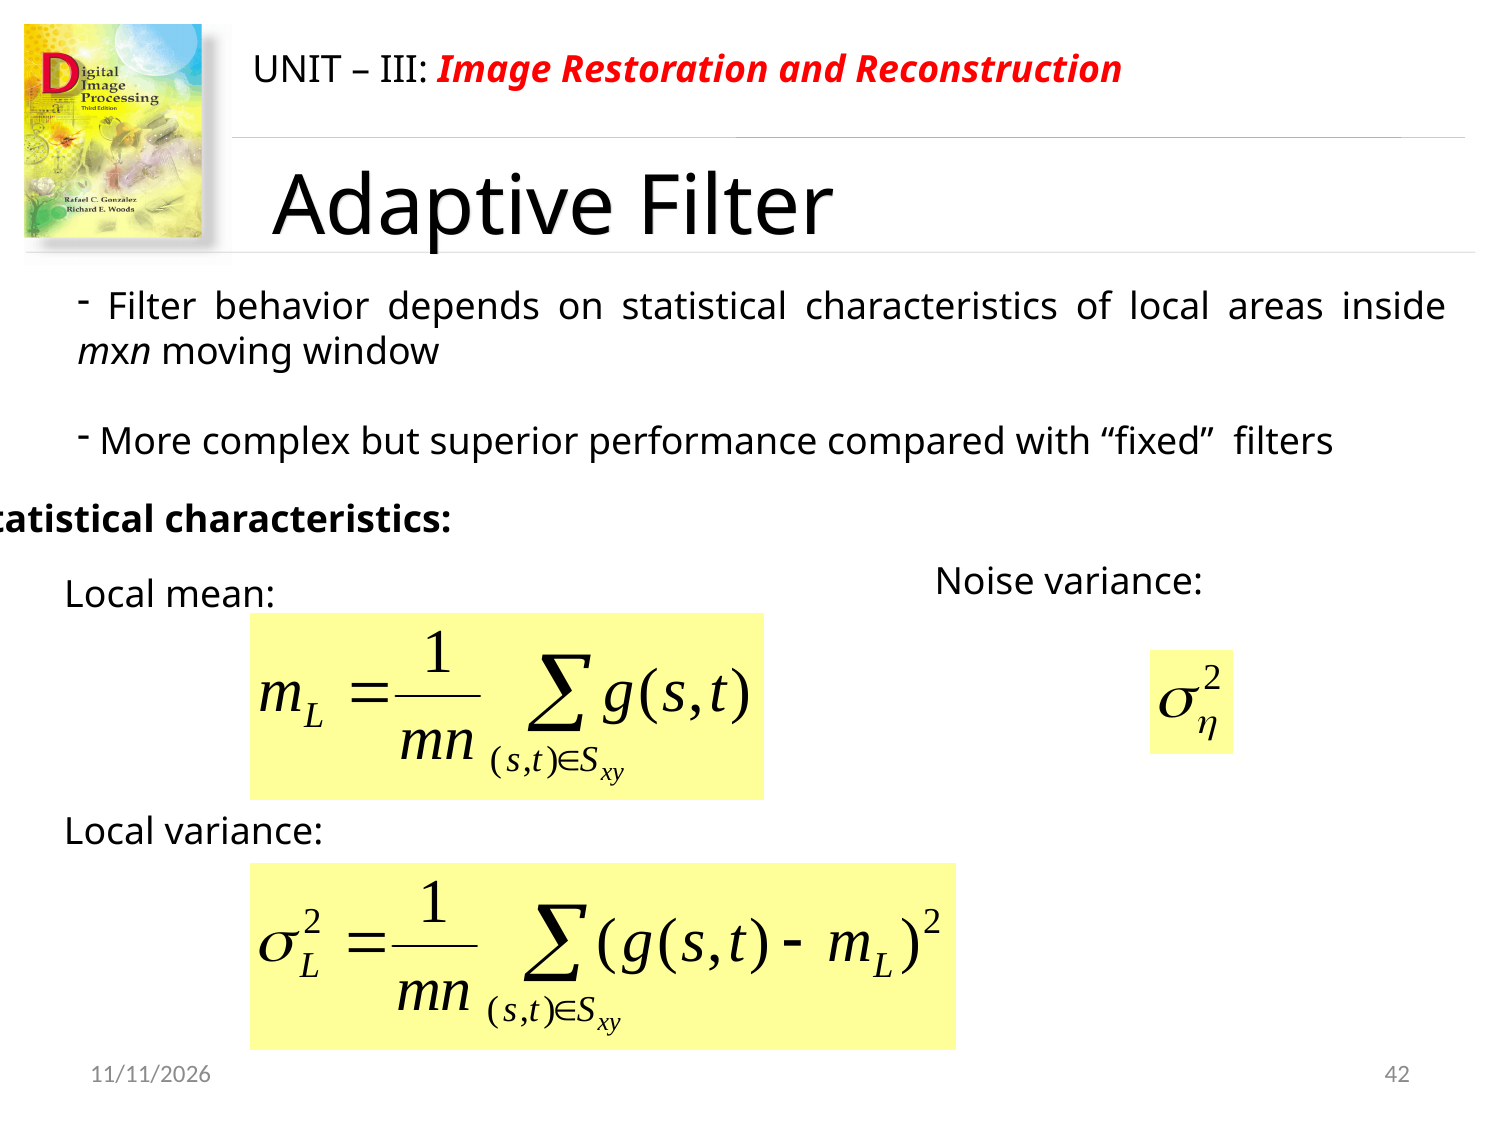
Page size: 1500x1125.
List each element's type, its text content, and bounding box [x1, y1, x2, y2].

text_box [249, 862, 957, 1051]
text_box Noise variance: [919, 549, 1219, 610]
text_box Statistical characteristics: [0, 487, 467, 547]
text_box Local variance: [48, 799, 339, 860]
text_box Local mean: [49, 562, 291, 623]
text_box Adaptive Filter [258, 143, 1242, 259]
slide_number 42 [1074, 1042, 1425, 1103]
picture [24, 24, 233, 266]
text_box UNIT – III: Image Restoration and Reconstruction [237, 37, 1388, 98]
text_box Filter behavior depends on statistical characteristics of local areas inside mxn moving window More complex but superior performance compared with “fixed” filters [62, 274, 1463, 515]
text_box 9/25/2023 [75, 1042, 425, 1103]
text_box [249, 612, 765, 801]
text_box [1149, 649, 1234, 755]
